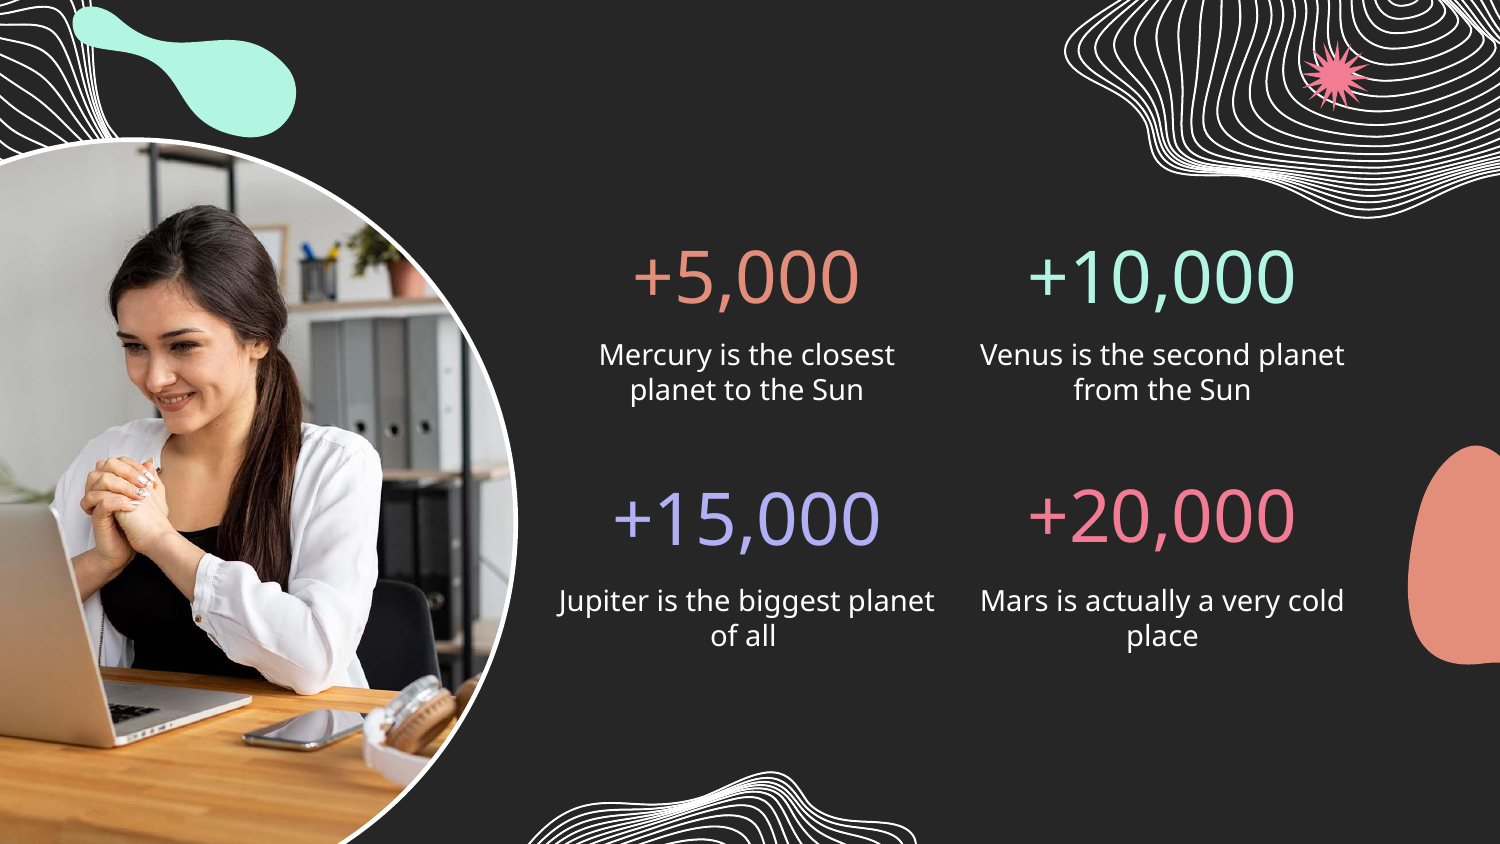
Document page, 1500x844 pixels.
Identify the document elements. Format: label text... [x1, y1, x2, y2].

subtitle Jupiter is the biggest planet of all [537, 581, 956, 687]
title +15,000 [537, 471, 956, 577]
title +5,000 [537, 229, 956, 335]
subtitle Mercury is the closest planet to the Sun [537, 336, 953, 442]
title +10,000 [956, 229, 1372, 335]
title +20,000 [953, 468, 1372, 574]
picture [0, 139, 516, 844]
subtitle Venus is the second planet from the Sun [953, 336, 1372, 442]
subtitle Mars is actually a very cold place [956, 581, 1372, 687]
text_box [1299, 40, 1372, 113]
